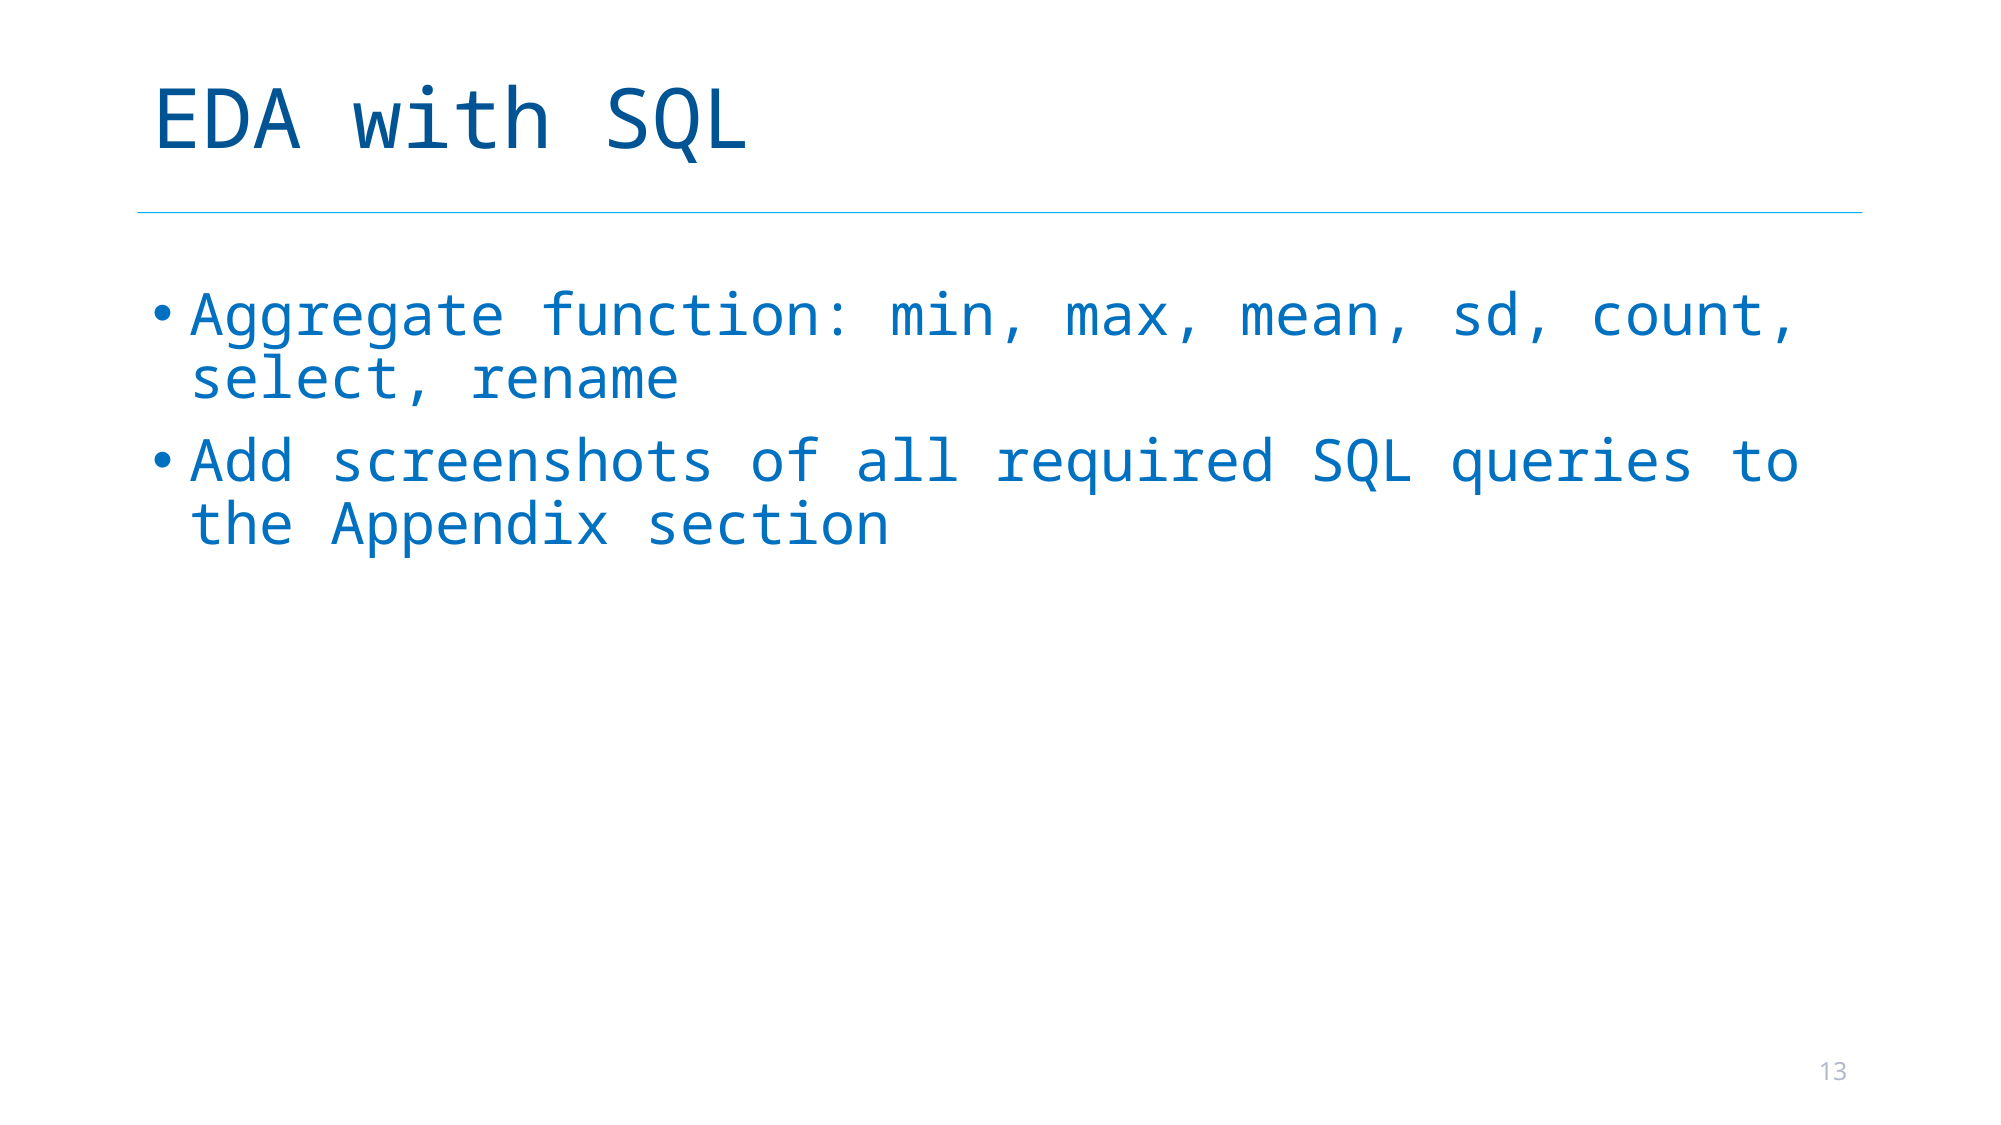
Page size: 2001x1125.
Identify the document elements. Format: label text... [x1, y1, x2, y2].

slide_number 13 [1412, 1042, 1863, 1103]
title EDA with SQL [137, 13, 1863, 231]
list Aggregate function: min, max, mean, sd, count, select, rename Add screenshots of all required SQL queries to the Appendix section [137, 277, 1863, 992]
